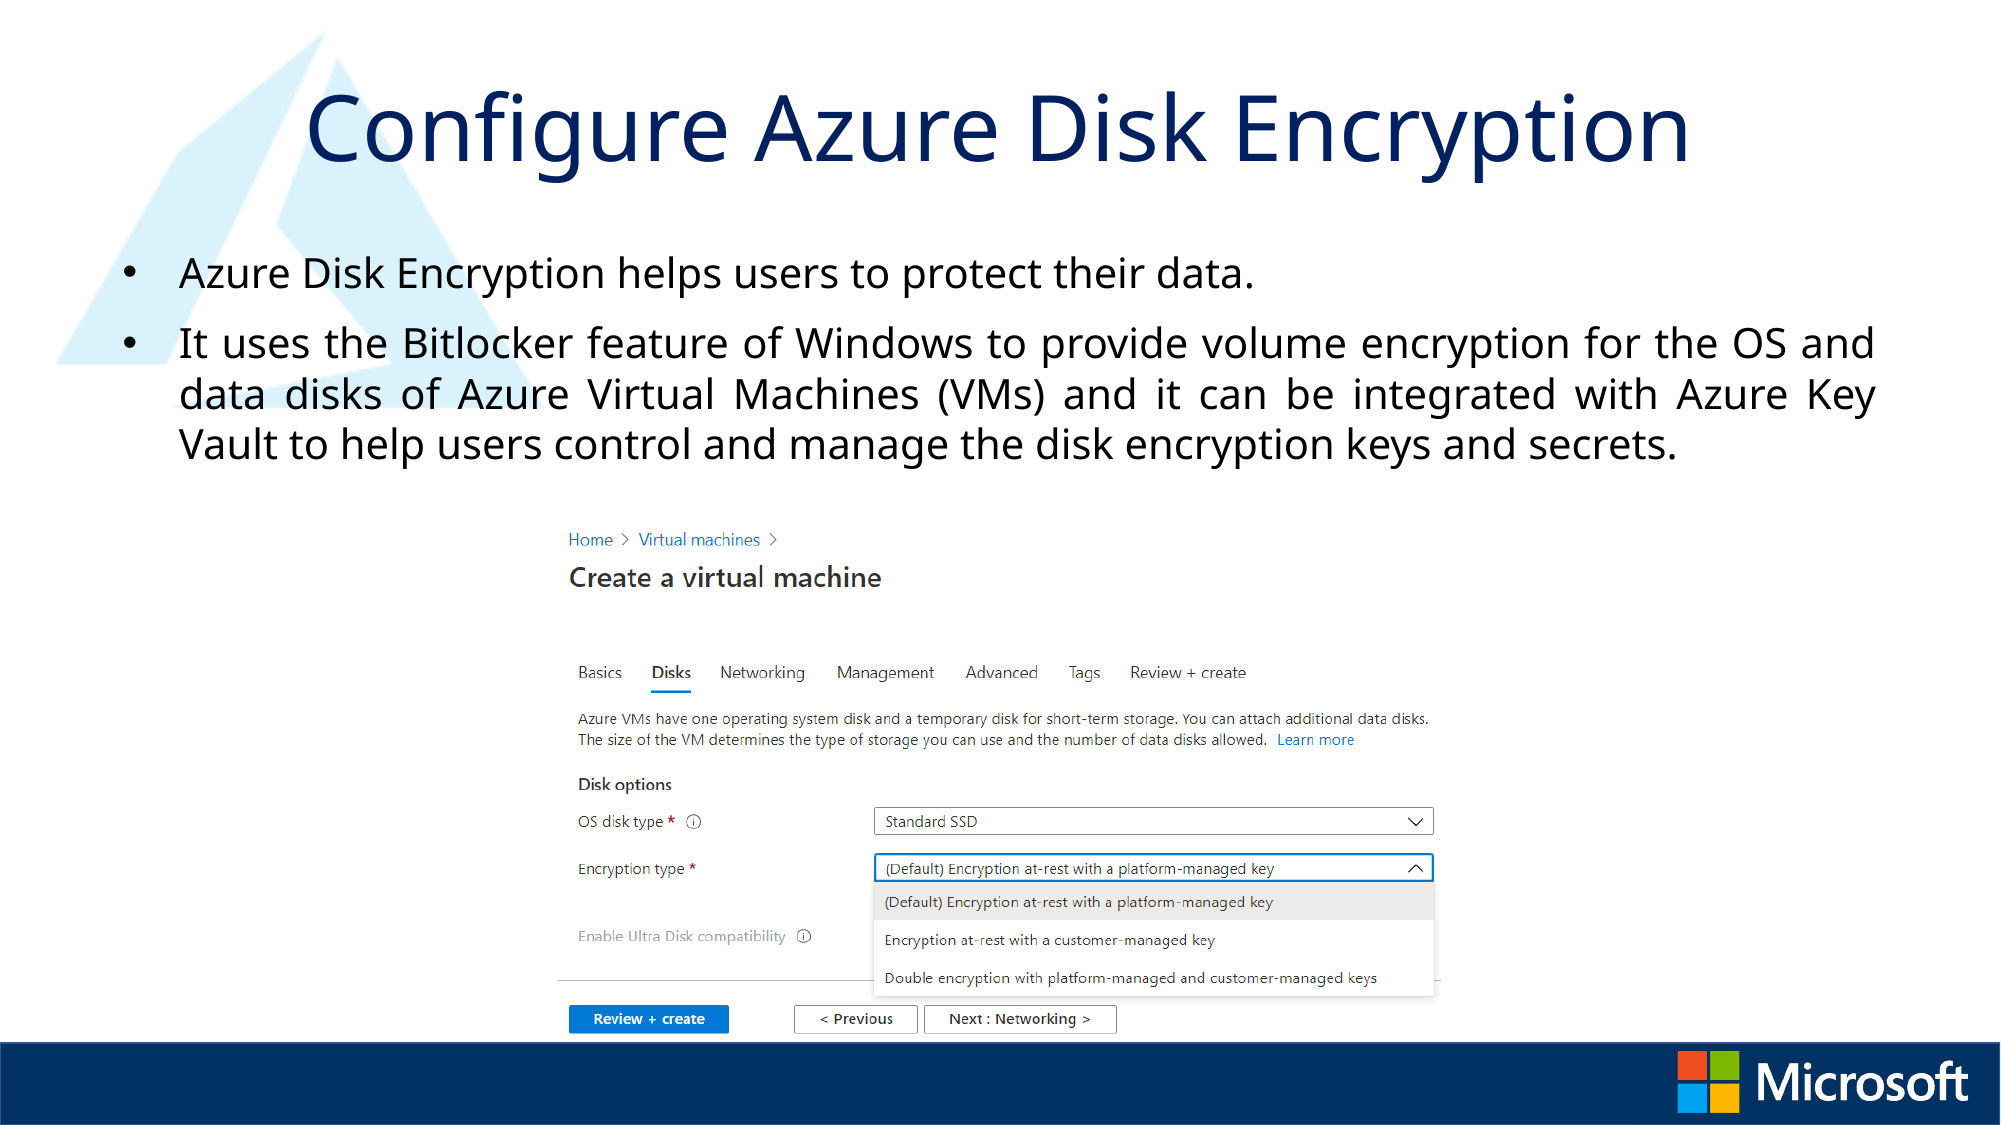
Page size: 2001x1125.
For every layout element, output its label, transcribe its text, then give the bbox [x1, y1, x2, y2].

picture [558, 527, 1441, 1034]
title Configure Azure Disk Encryption [137, 24, 1863, 239]
picture [1637, 1013, 2001, 1125]
text_box Azure Disk Encryption helps users to protect their data. It uses the Bitlocker feature of Windows to provide volume encryption for the OS and data disks of Azure Virtual Machines (VMs) and it can be integrated with Azure Key Vault to help users control and manage the disk encryption keys and secrets. [107, 239, 1892, 475]
